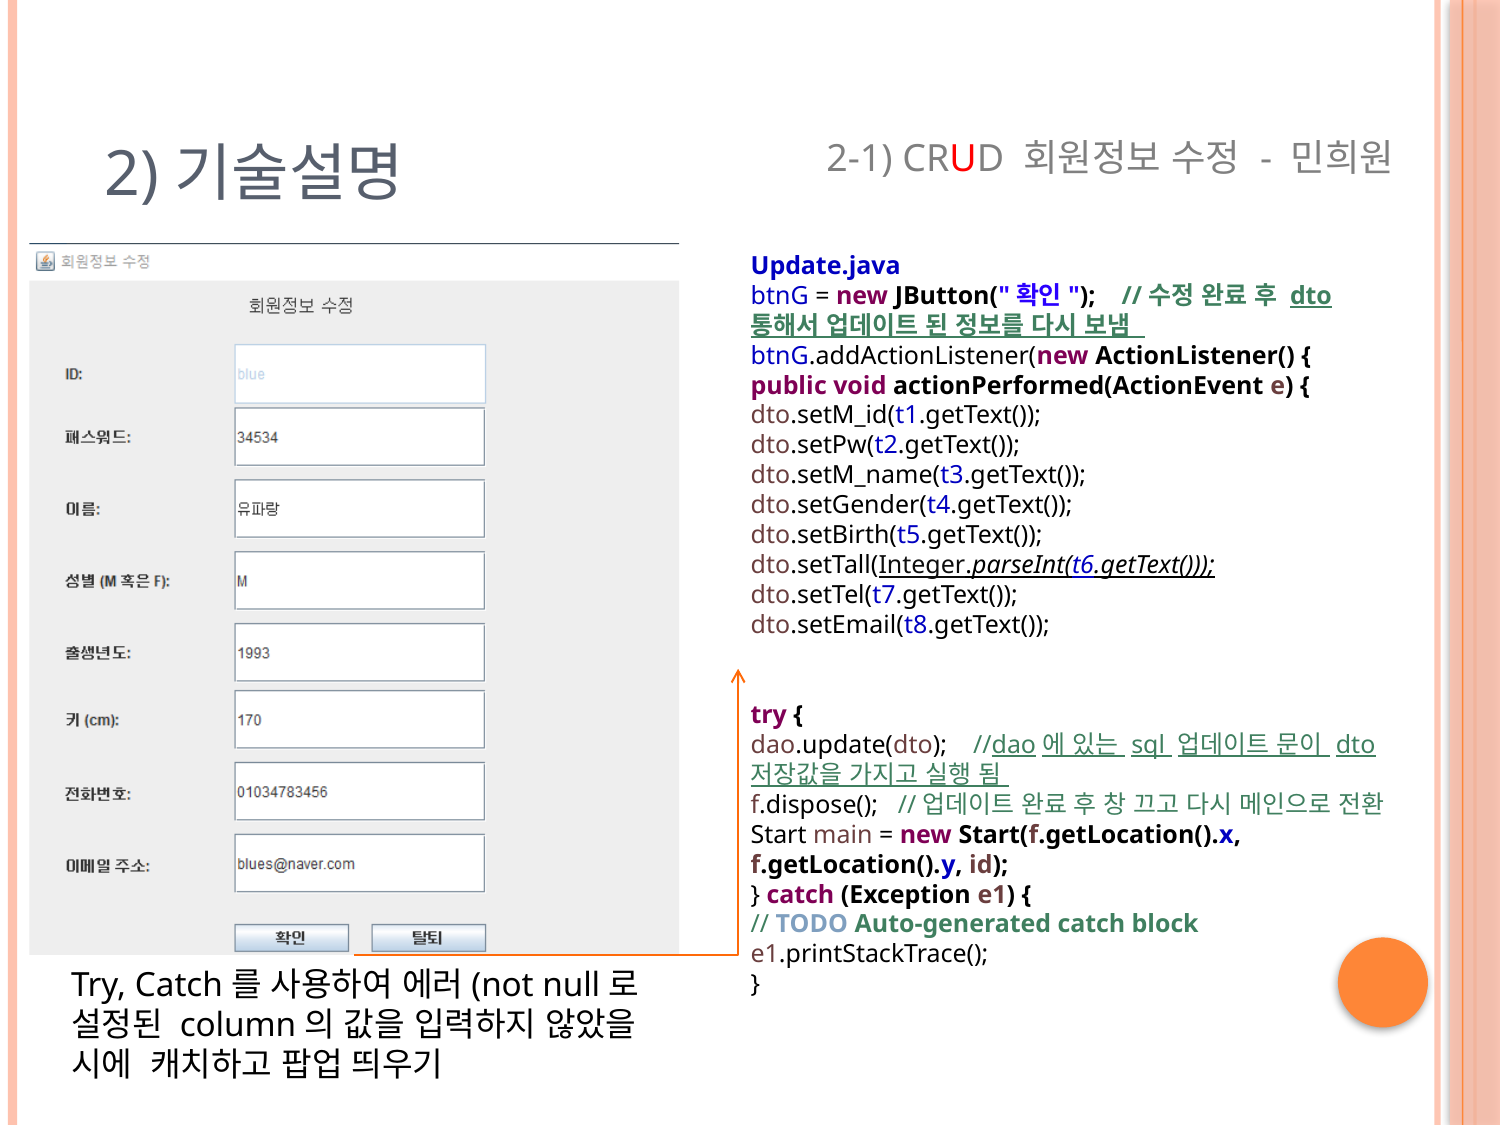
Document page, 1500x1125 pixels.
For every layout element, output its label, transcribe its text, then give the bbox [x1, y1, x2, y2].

title 2)기술설명 [90, 27, 1316, 215]
picture [28, 242, 680, 956]
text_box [402, 619, 690, 1005]
text_box Update.java btnG = new JButton("확인"); //수정 완료 후 dto 통해서 업데이트 된 정보를 다시 보냄 btnG.addActionListener(new ActionListener() { public void actionPerformed(ActionEvent e) { dto.setM_id(t1.getText()); dto.setPw(t2.getText()); dto.setM_name(t3.getText()); dto.setGender(t4.getText()); dto.setBirth(t5.getText()); dto.setTall(Integer.parseInt(t6.getText())); dto.setTel(t7.getText()); dto.setEmail(t8.getText()); try { dao.update(dto); //dao에 있는 sql 업데이트 문이 dto저장값을 가지고 실행 됨 f.dispose(); //업데이트 완료 후 창 끄고 다시 메인으로 전환 Start main = new Start(f.getLocation().x, f.getLocation().y, id); } catch (Exception e1) { // TODO Auto-generated catch block e1.printStackTrace(); } [735, 241, 1421, 1006]
text_box 2-1) CRUD 회원정보 수정 - 민희원 [811, 127, 1410, 187]
text_box Try, Catch를 사용하여 에러(not null로 설정된 column의 값을 입력하지 않았을 시에 캐치하고 팝업 띄우기 [56, 956, 703, 1091]
